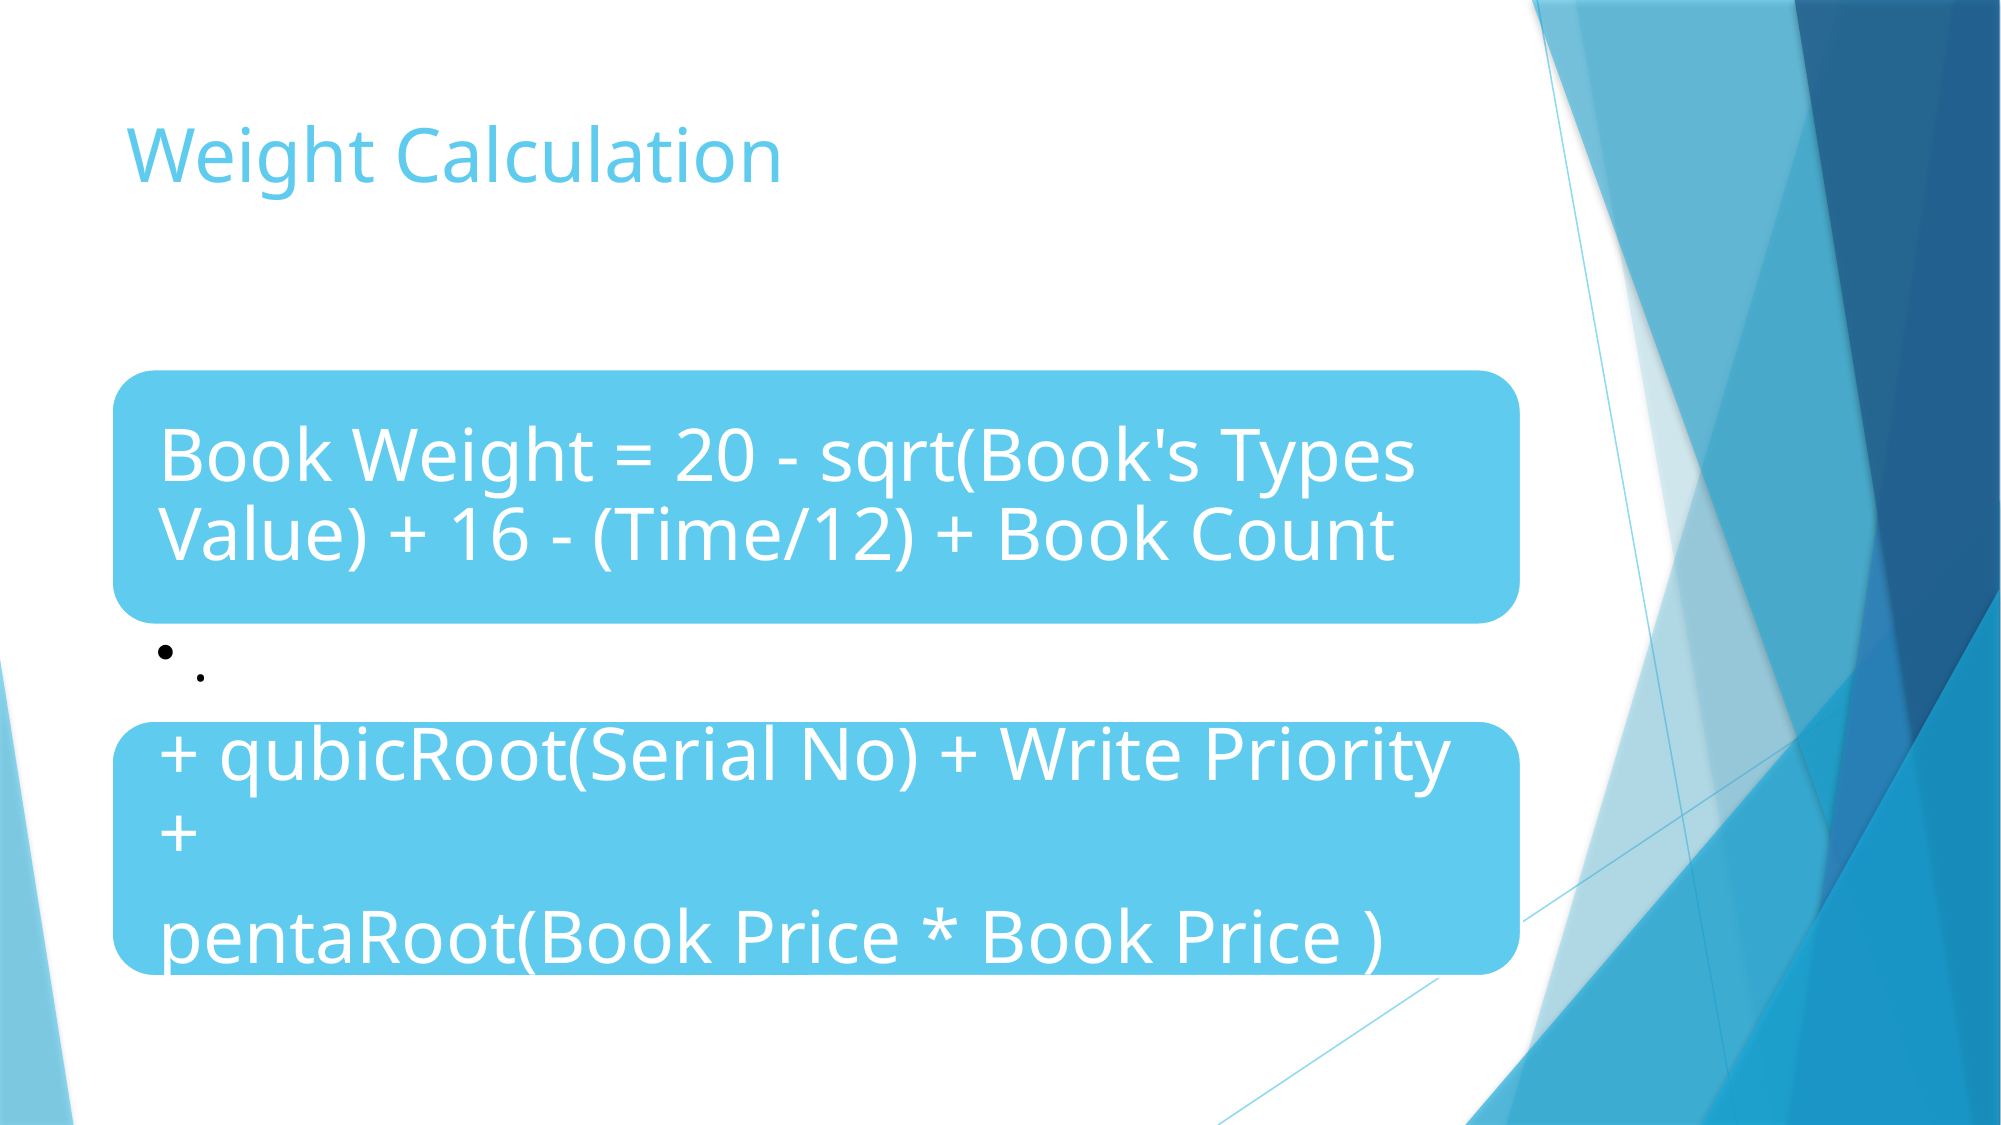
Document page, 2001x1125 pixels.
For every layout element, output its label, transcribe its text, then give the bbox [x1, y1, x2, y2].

title Weight Calculation [111, 99, 1522, 317]
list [110, 353, 1522, 992]
